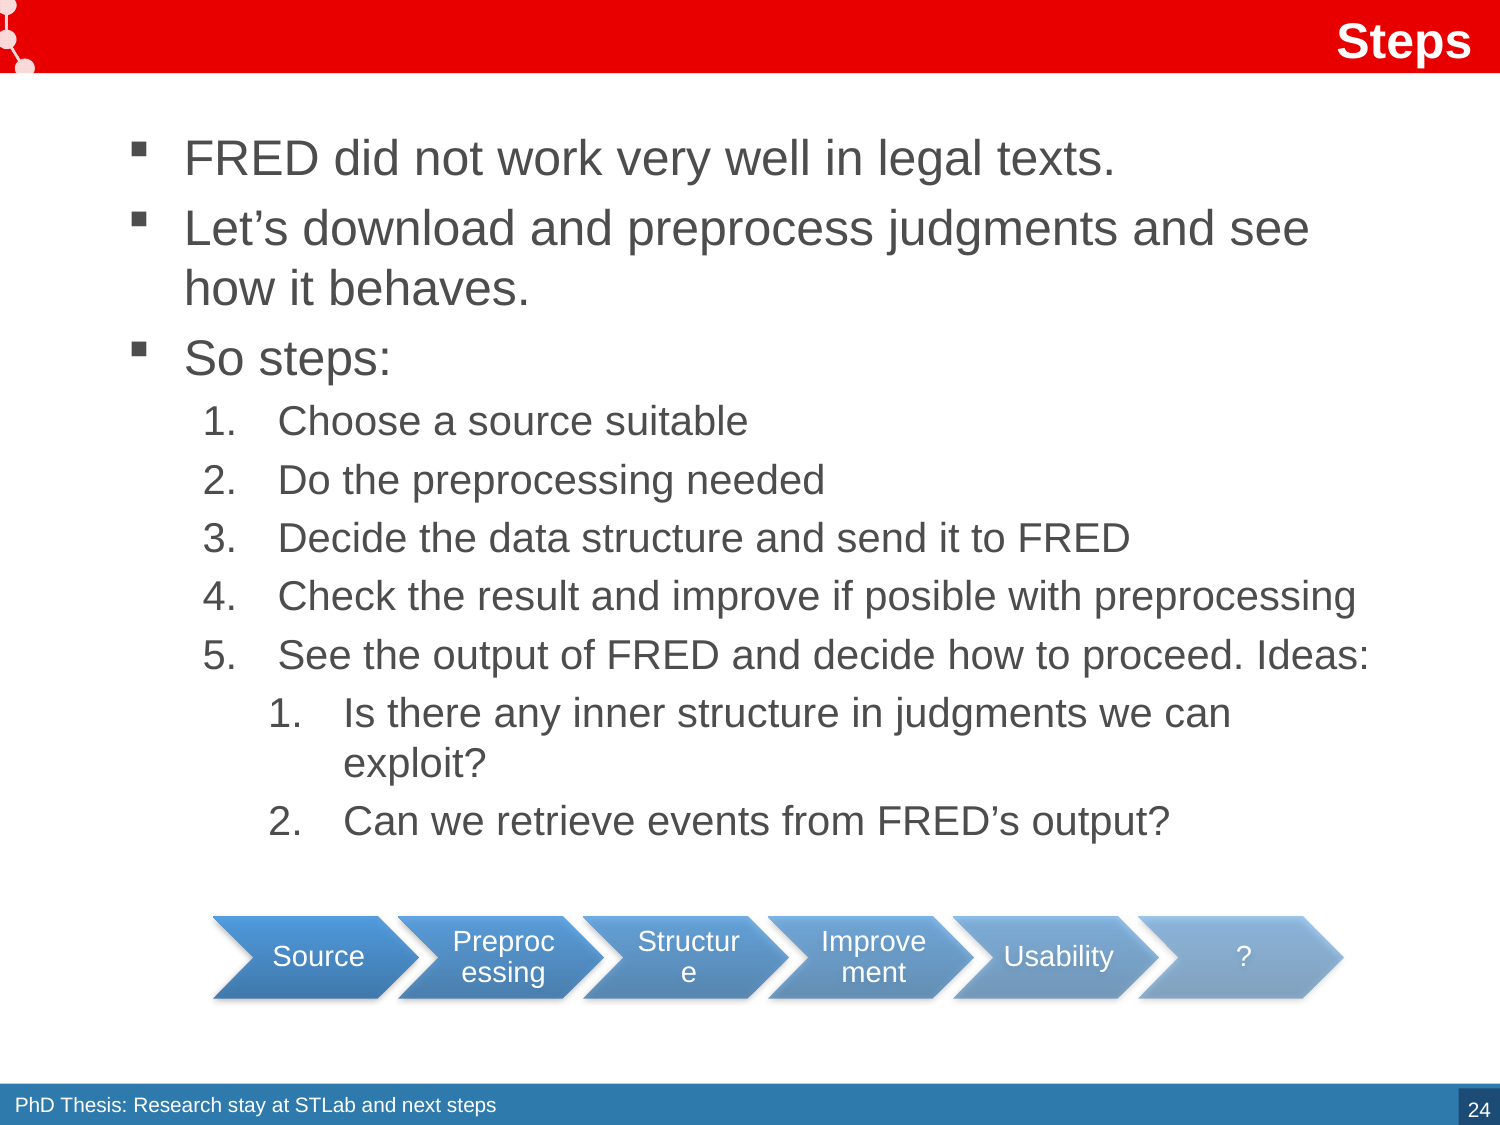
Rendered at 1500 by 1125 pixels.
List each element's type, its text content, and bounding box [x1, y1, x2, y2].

slide_number 24 [1458, 1088, 1500, 1125]
list FRED did not work very well in legal texts. Let’s download and preprocess judgments and see how it behaves. So steps: Choose a source suitable Do the preprocessing needed Decide the data structure and send it to FRED Check the result and improve if posible with preprocessing See the output of FRED and decide how to proceed. Ideas: Is there any inner structure in judgments we can exploit? Can we retrieve events from FRED’s output? [112, 118, 1388, 495]
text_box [212, 631, 1345, 1125]
title Steps [212, 13, 1488, 64]
